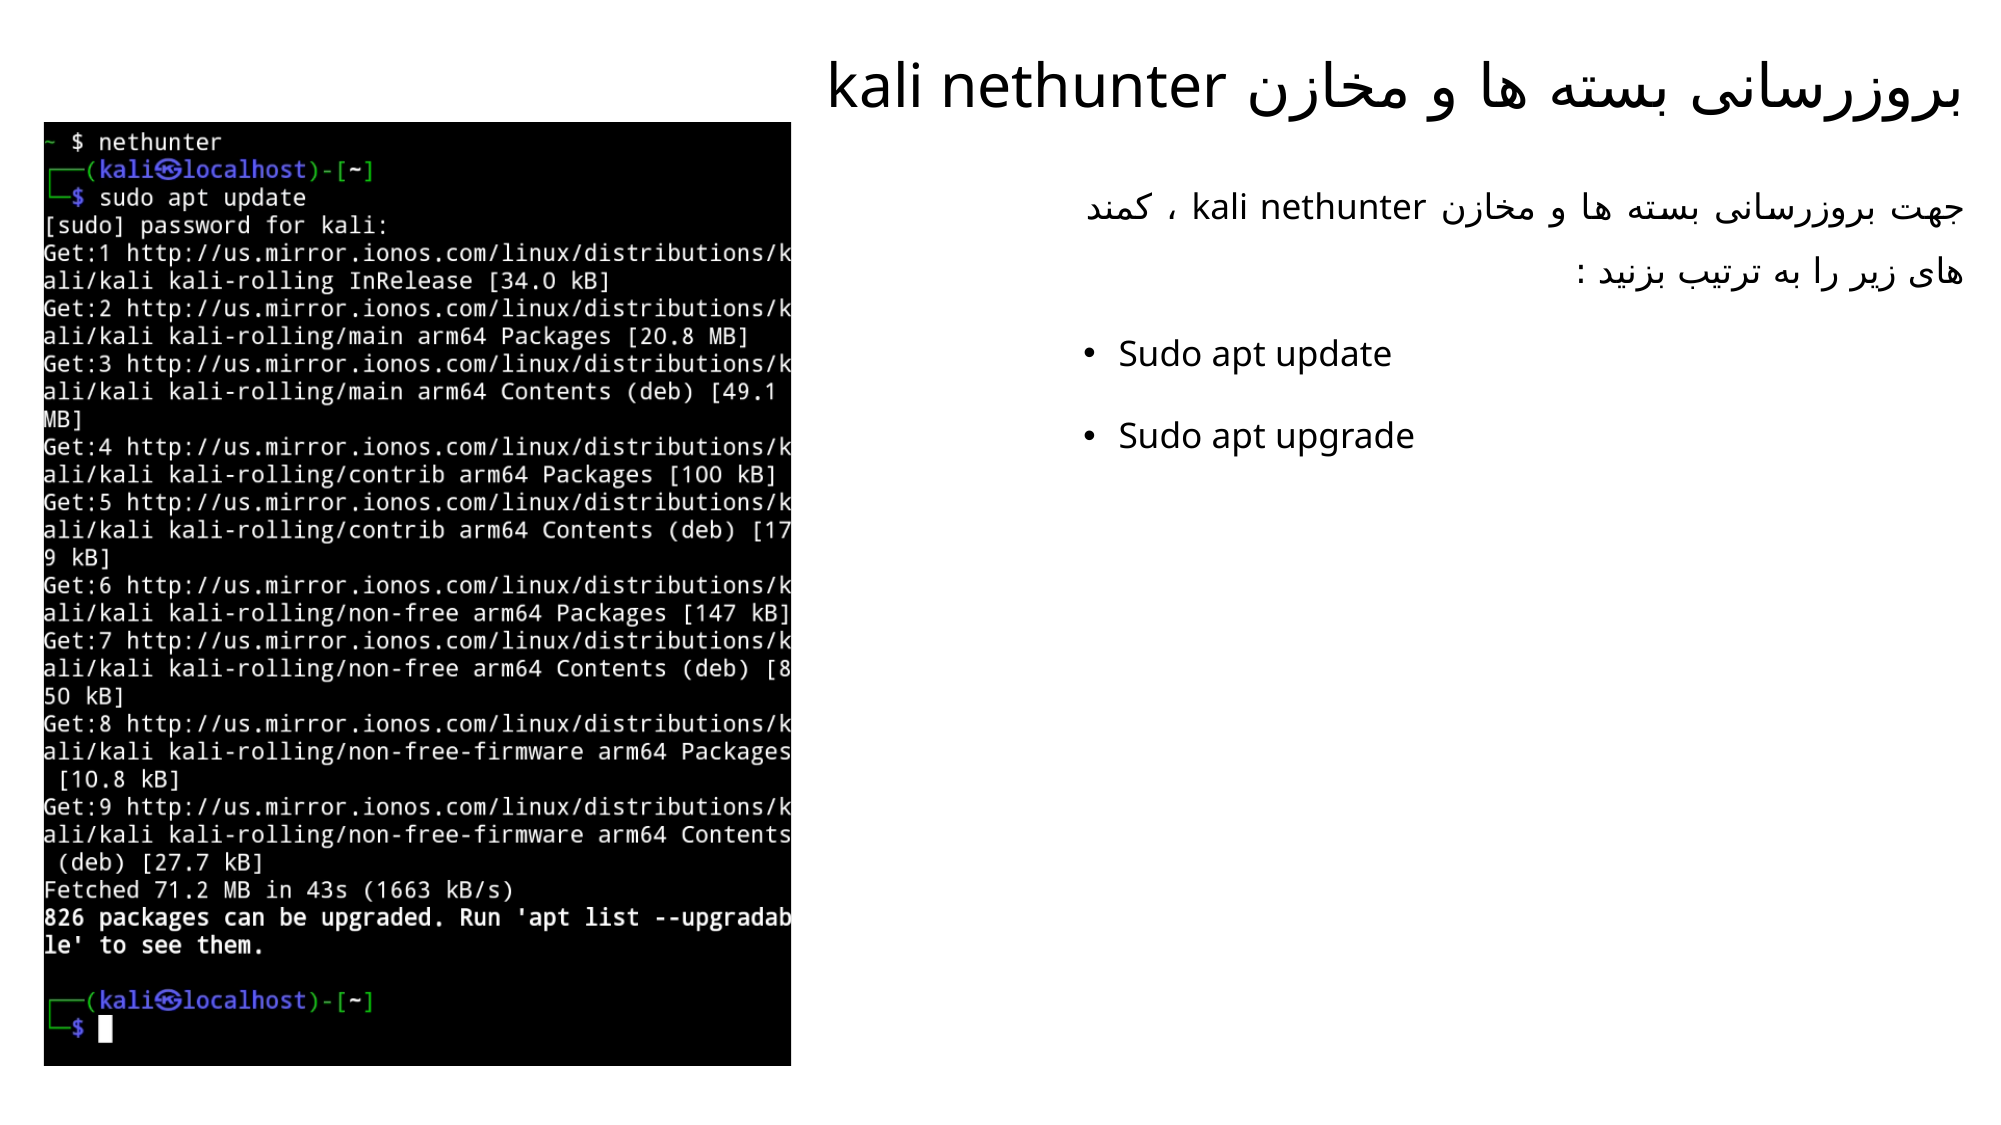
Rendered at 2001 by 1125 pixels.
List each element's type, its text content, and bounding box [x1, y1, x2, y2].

list جهت بروزرسانی بسته ها و مخازن kali nethunter ، کمند های زیر را به ترتیب بزنید : Sudo apt update Sudo apt upgrade [1068, 156, 1981, 466]
picture [43, 122, 792, 1066]
title بروزرسانی بسته ها و مخازن kali nethunter [791, 20, 1981, 157]
